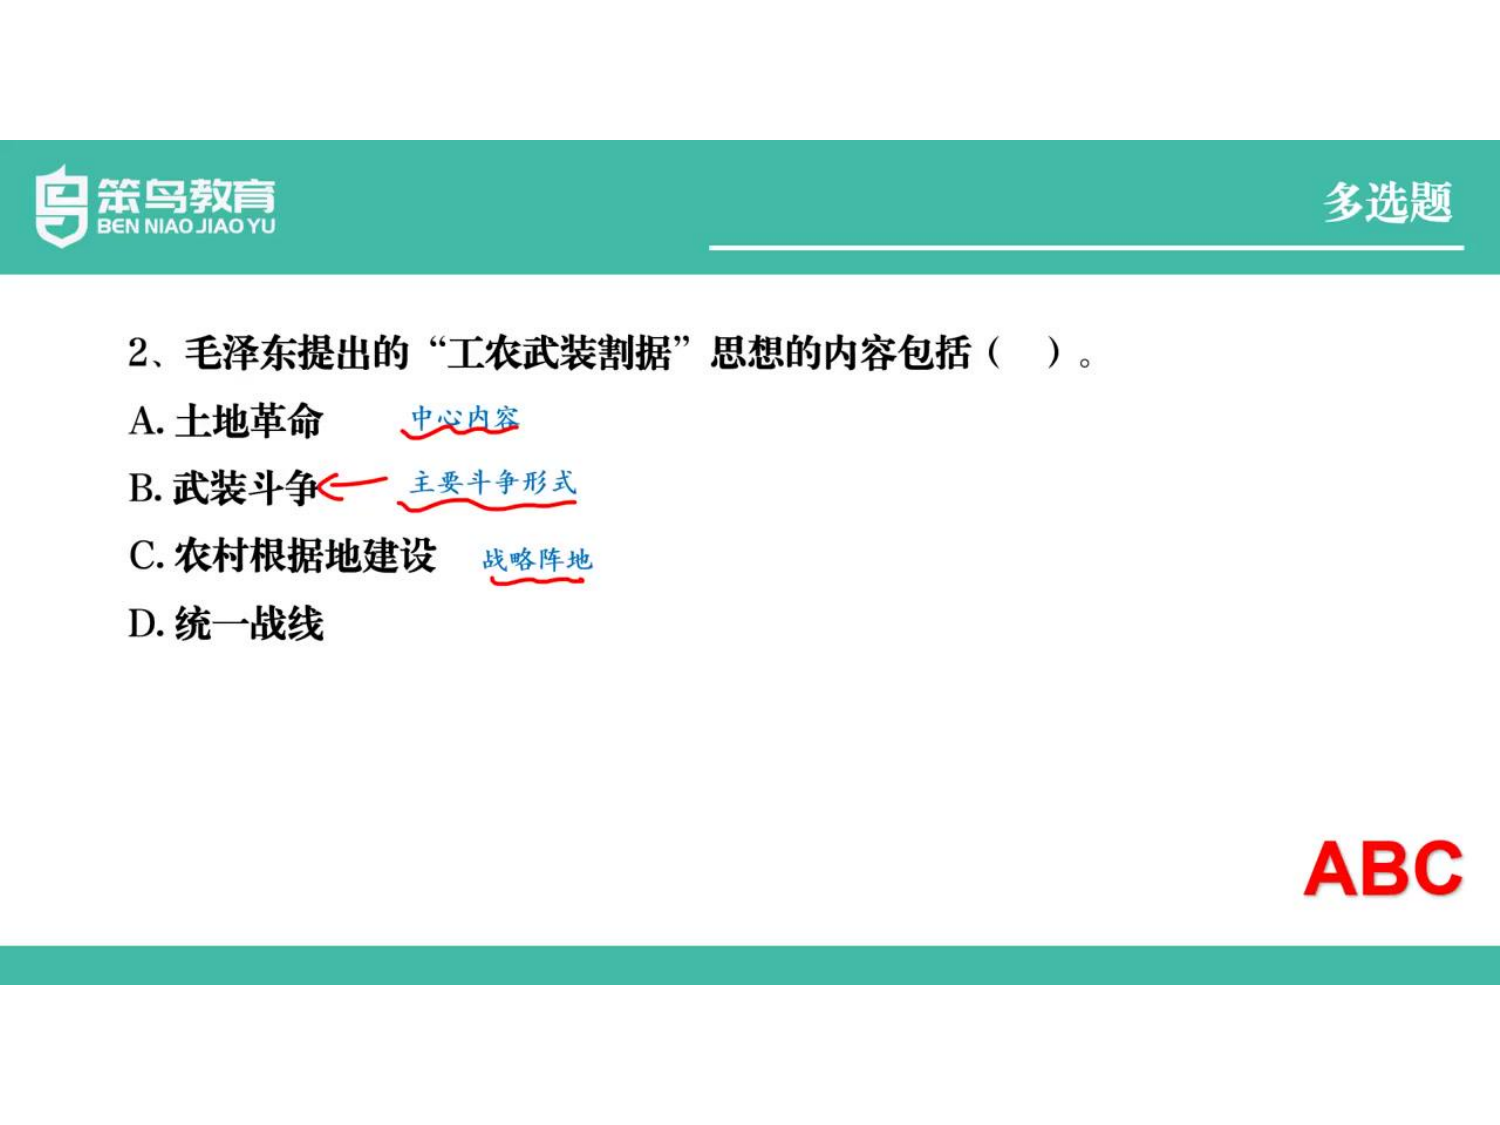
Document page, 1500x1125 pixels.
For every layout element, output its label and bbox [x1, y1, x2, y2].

picture [0, 140, 1500, 985]
